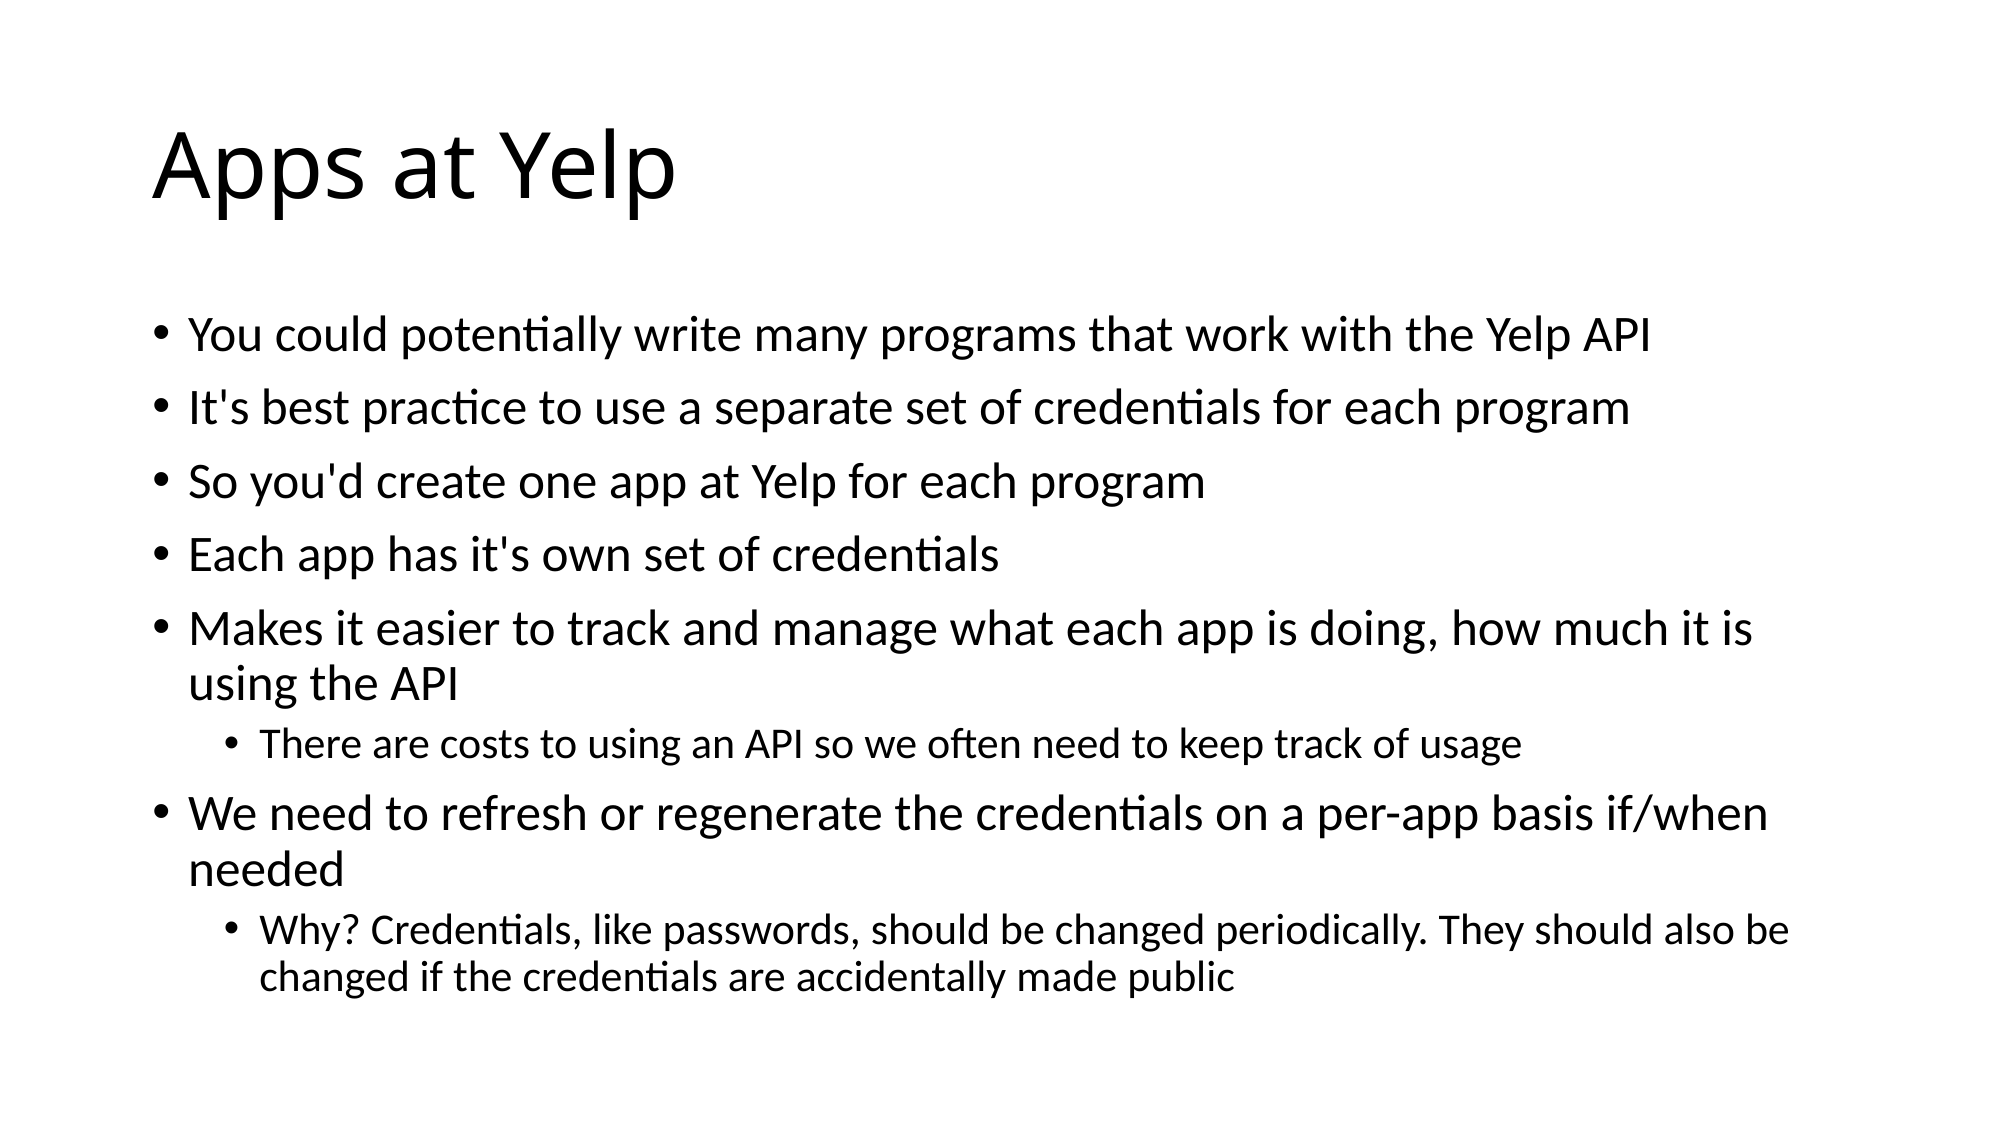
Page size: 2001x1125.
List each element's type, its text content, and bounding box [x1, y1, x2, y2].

list You could potentially write many programs that work with the Yelp API It's best practice to use a separate set of credentials for each program So you'd create one app at Yelp for each program Each app has it's own set of credentials Makes it easier to track and manage what each app is doing, how much it is using the API There are costs to using an API so we often need to keep track of usage We need to refresh or regenerate the credentials on a per-app basis if/when needed Why? Credentials, like passwords, should be changed periodically. They should also be changed if the credentials are accidentally made public [137, 299, 1863, 1014]
title Apps at Yelp [137, 59, 1863, 278]
